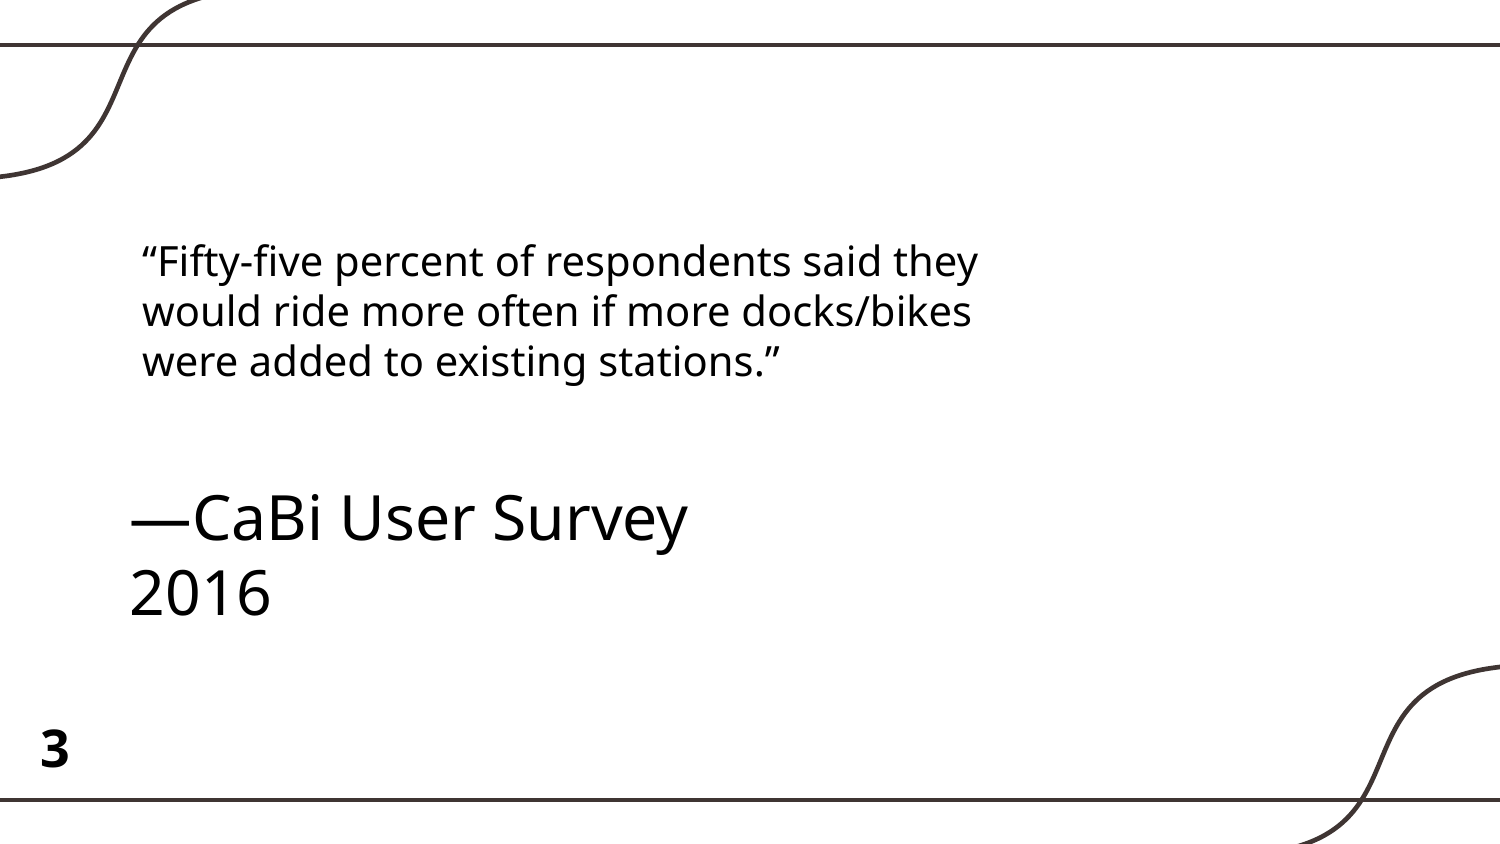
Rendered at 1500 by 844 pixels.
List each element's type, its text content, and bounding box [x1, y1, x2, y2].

title —CaBi User Survey 2016 [114, 462, 824, 545]
text_box 3 [0, 700, 142, 794]
text_box [1329, 715, 1500, 788]
subtitle “Fifty-five percent of respondents said they would ride more often if more docks/bikes were added to existing stations.” [52, 219, 1029, 440]
